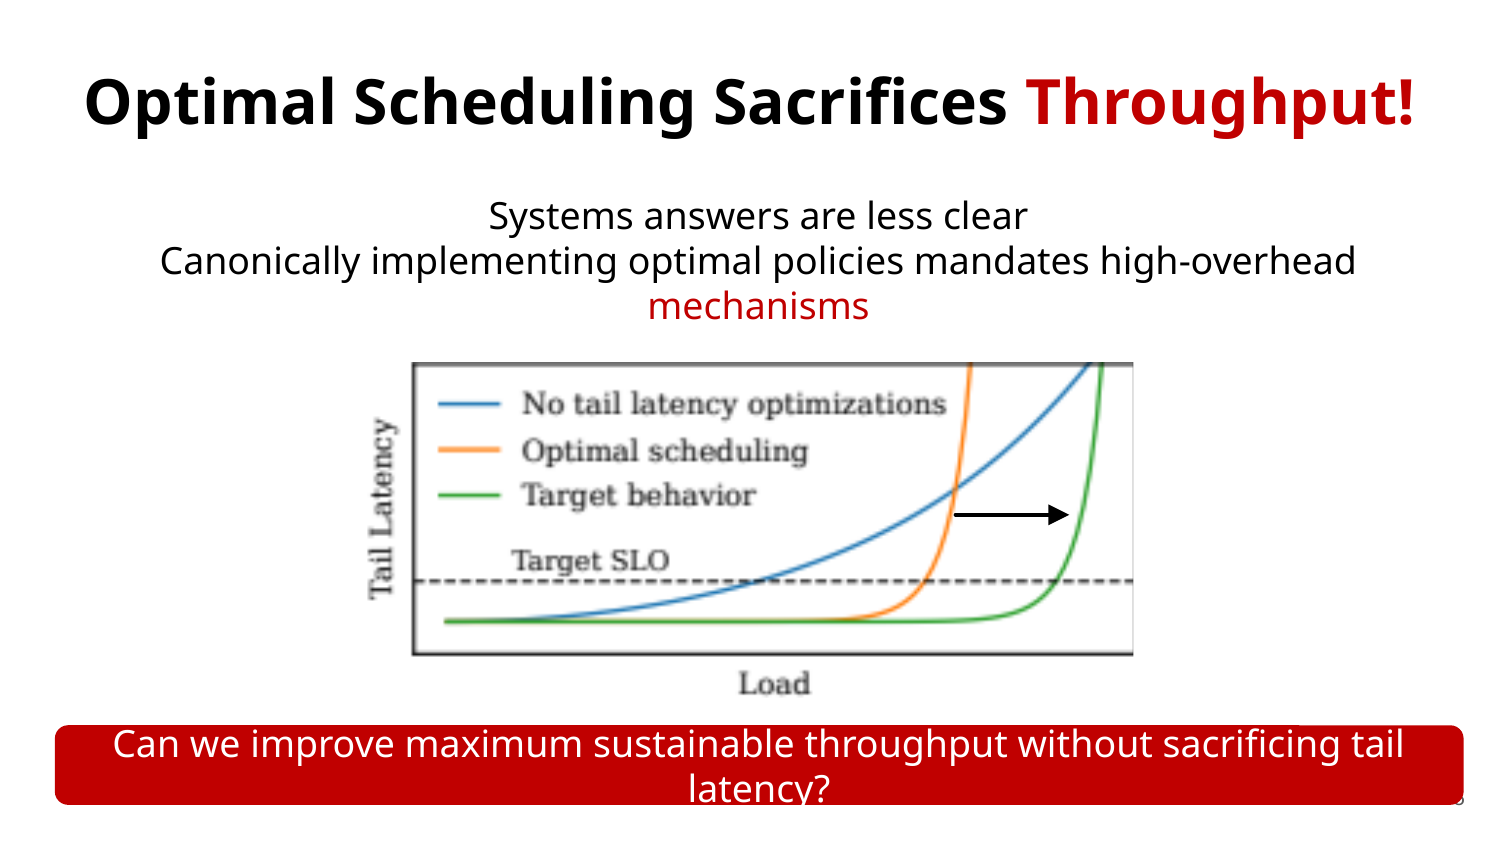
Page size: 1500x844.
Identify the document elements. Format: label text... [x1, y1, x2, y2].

picture [366, 362, 1134, 699]
title Optimal Scheduling Sacrifices Throughput! [0, 47, 1500, 142]
list Systems answers are less clear Canonically implementing optimal policies mandates high-overhead mechanisms [18, 177, 1482, 738]
slide_number 5 [1389, 764, 1480, 830]
text_box Can we improve maximum sustainable throughput without sacrificing tail latency? [54, 738, 1464, 805]
